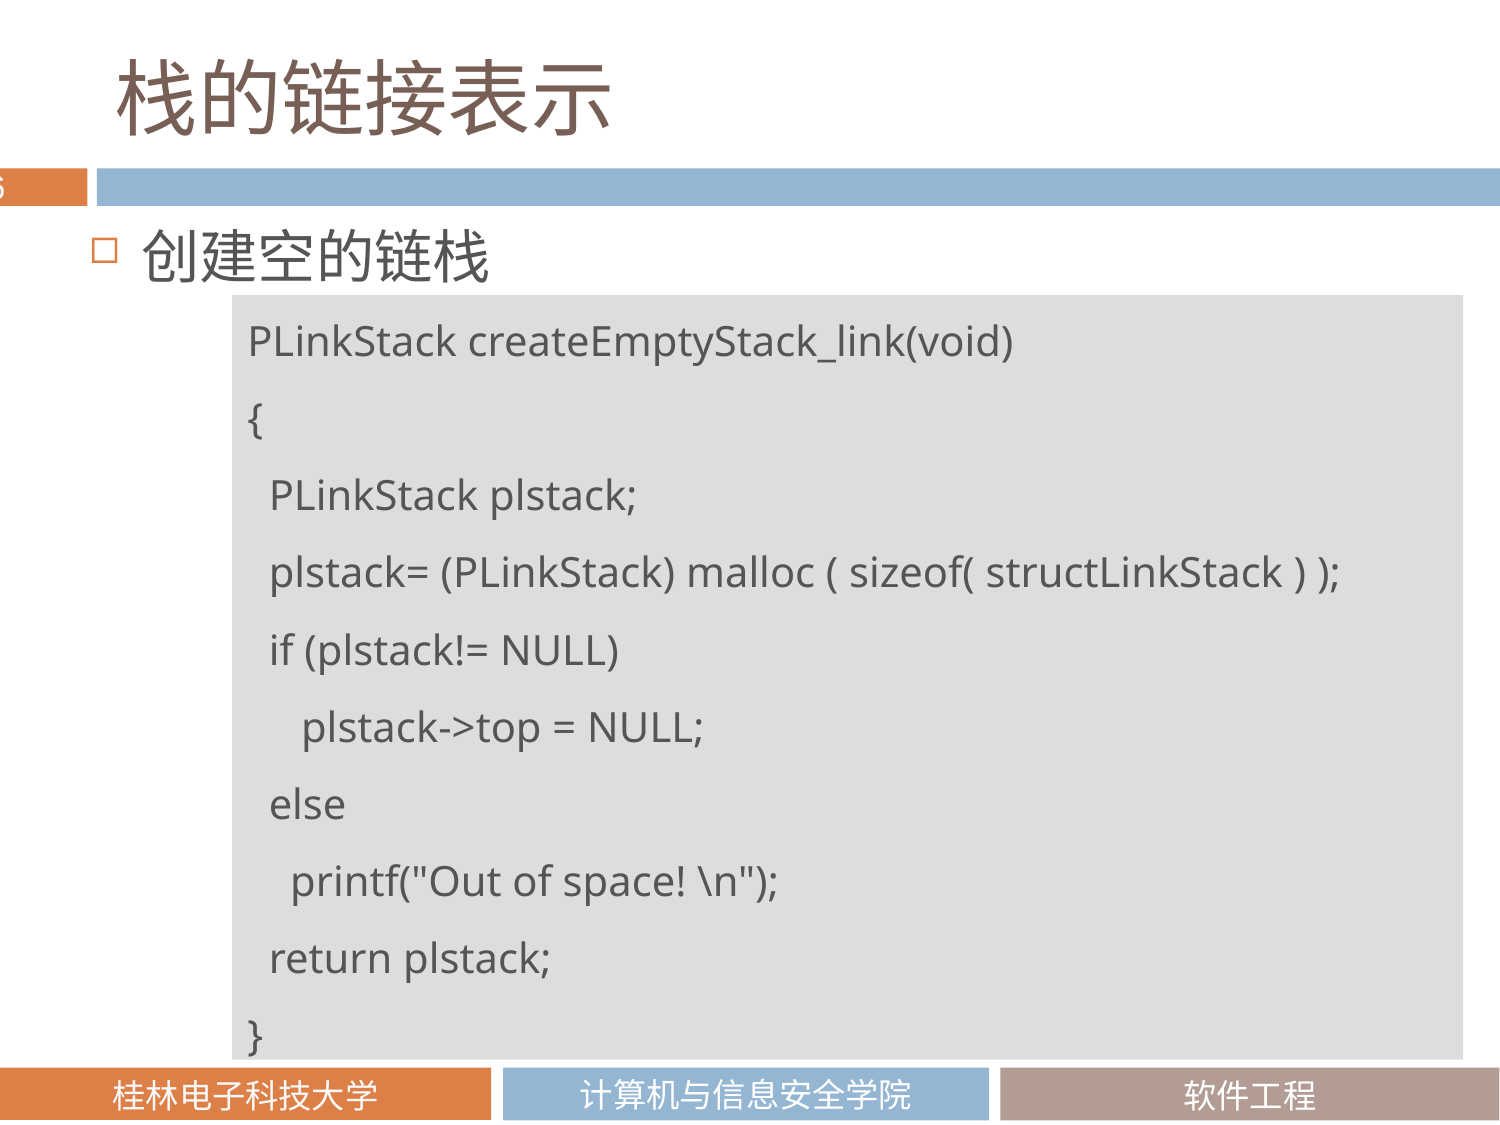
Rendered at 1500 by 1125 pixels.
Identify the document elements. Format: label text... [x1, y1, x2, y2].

text_box PLinkStack createEmptyStack_link(void) { PLinkStack plstack; plstack= (PLinkStack) malloc ( sizeof( structLinkStack ) ); if (plstack!= NULL) plstack->top = NULL; else printf("Out of space! \n"); return plstack; } [232, 295, 1464, 1060]
list 创建空的链栈 [73, 219, 1412, 320]
title 栈的链接表示 [99, 37, 1438, 155]
